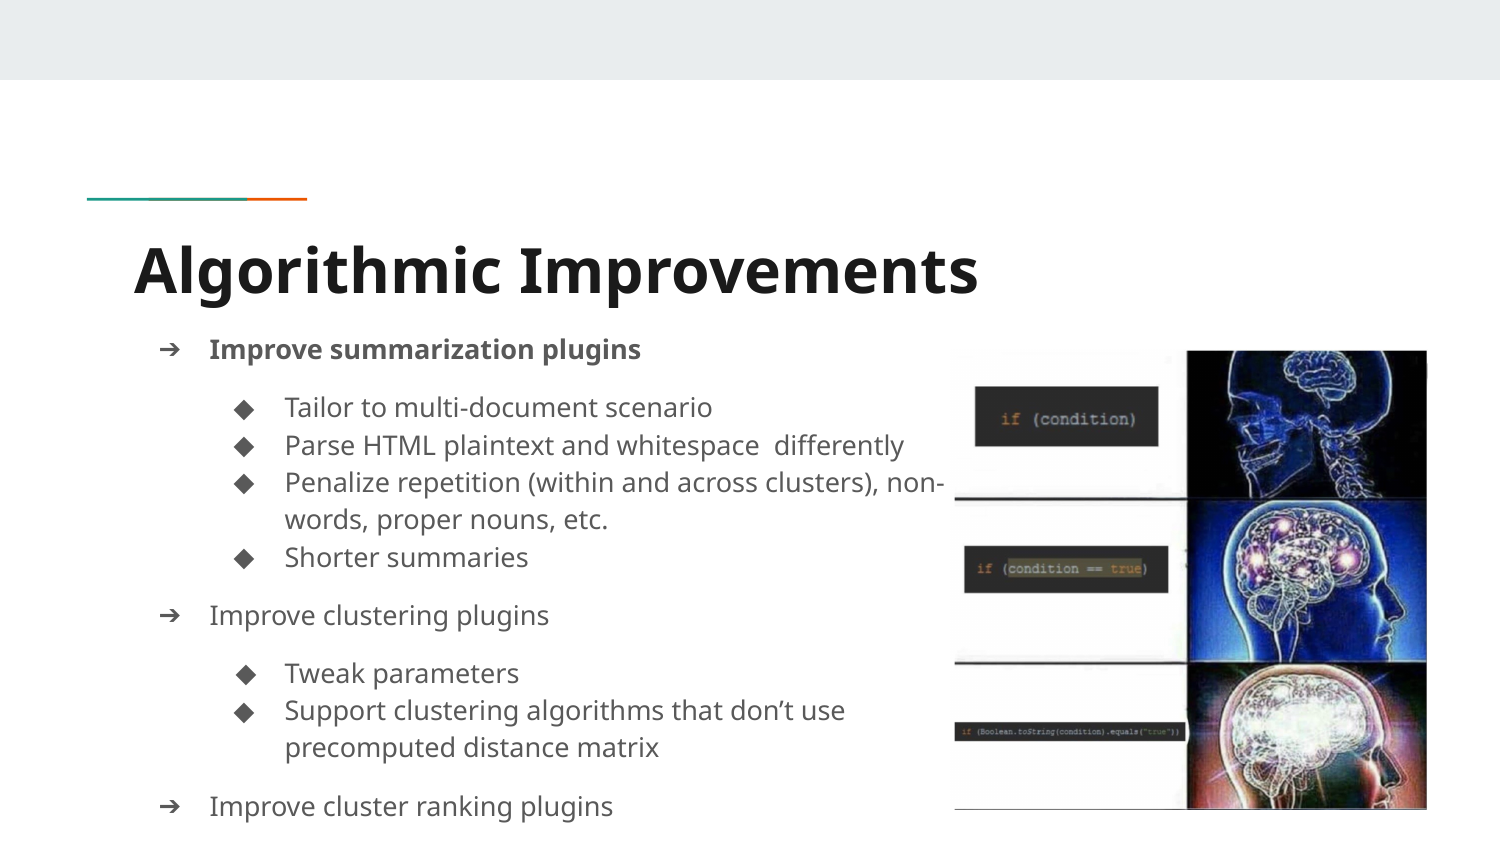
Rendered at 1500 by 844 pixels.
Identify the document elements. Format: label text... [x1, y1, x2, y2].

title Algorithmic Improvements [119, 216, 1381, 305]
picture [950, 349, 1428, 811]
list Improve summarization plugins Tailor to multi-document scenario Parse HTML plaintext and whitespace differently Penalize repetition (within and across clusters), non-words, proper nouns, etc. Shorter summaries Improve clustering plugins Tweak parameters Support clustering algorithms that don’t use precomputed distance matrix Improve cluster ranking plugins [119, 312, 973, 799]
